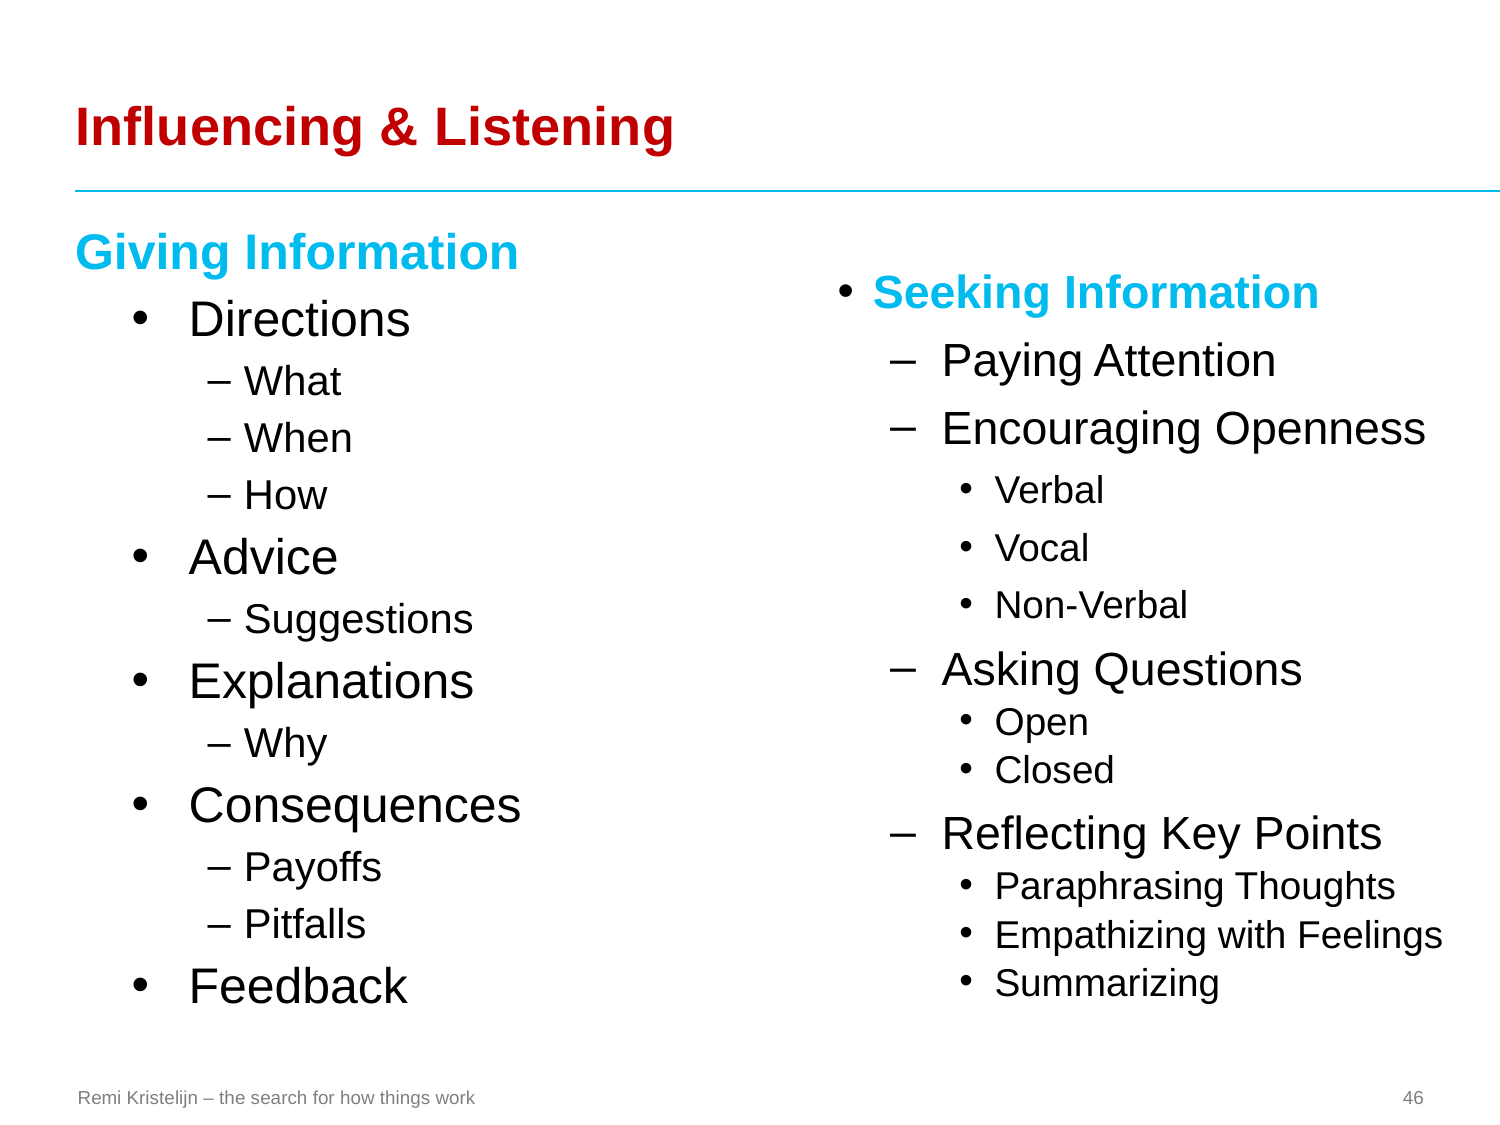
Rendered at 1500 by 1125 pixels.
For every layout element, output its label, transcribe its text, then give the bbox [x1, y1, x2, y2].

title Influencing & Listening [75, 27, 1422, 157]
list Giving Information Directions What When How Advice Suggestions Explanations Why Consequences Payoffs Pitfalls Feedback [75, 226, 1425, 1018]
list Seeking Information Paying Attention Encouraging Openness Verbal Vocal Non-Verbal Asking Questions Open Closed Reflecting Key Points Paraphrasing Thoughts Empathizing with Feelings Summarizing [837, 262, 1500, 1005]
